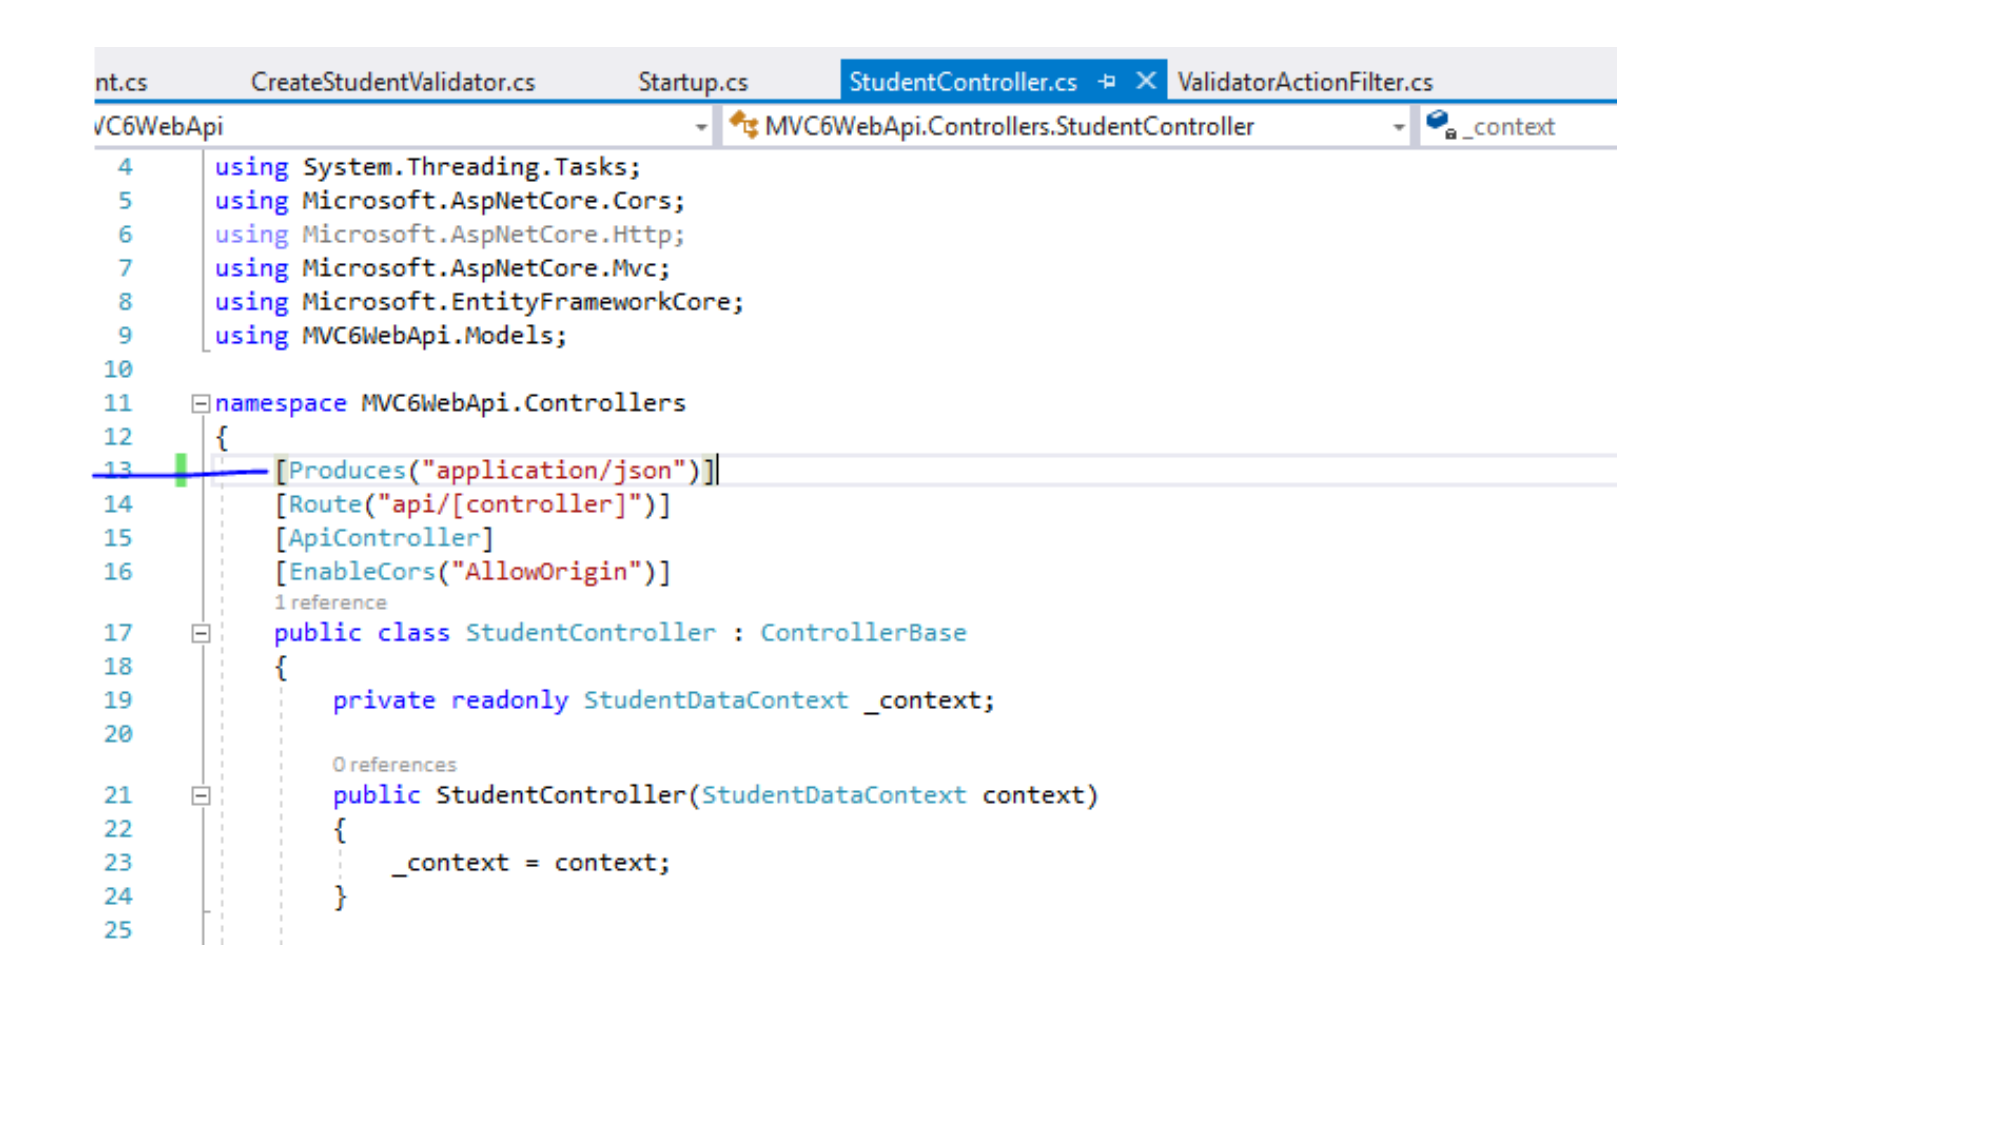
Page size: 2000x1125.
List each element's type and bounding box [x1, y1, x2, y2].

picture [90, 47, 1617, 946]
